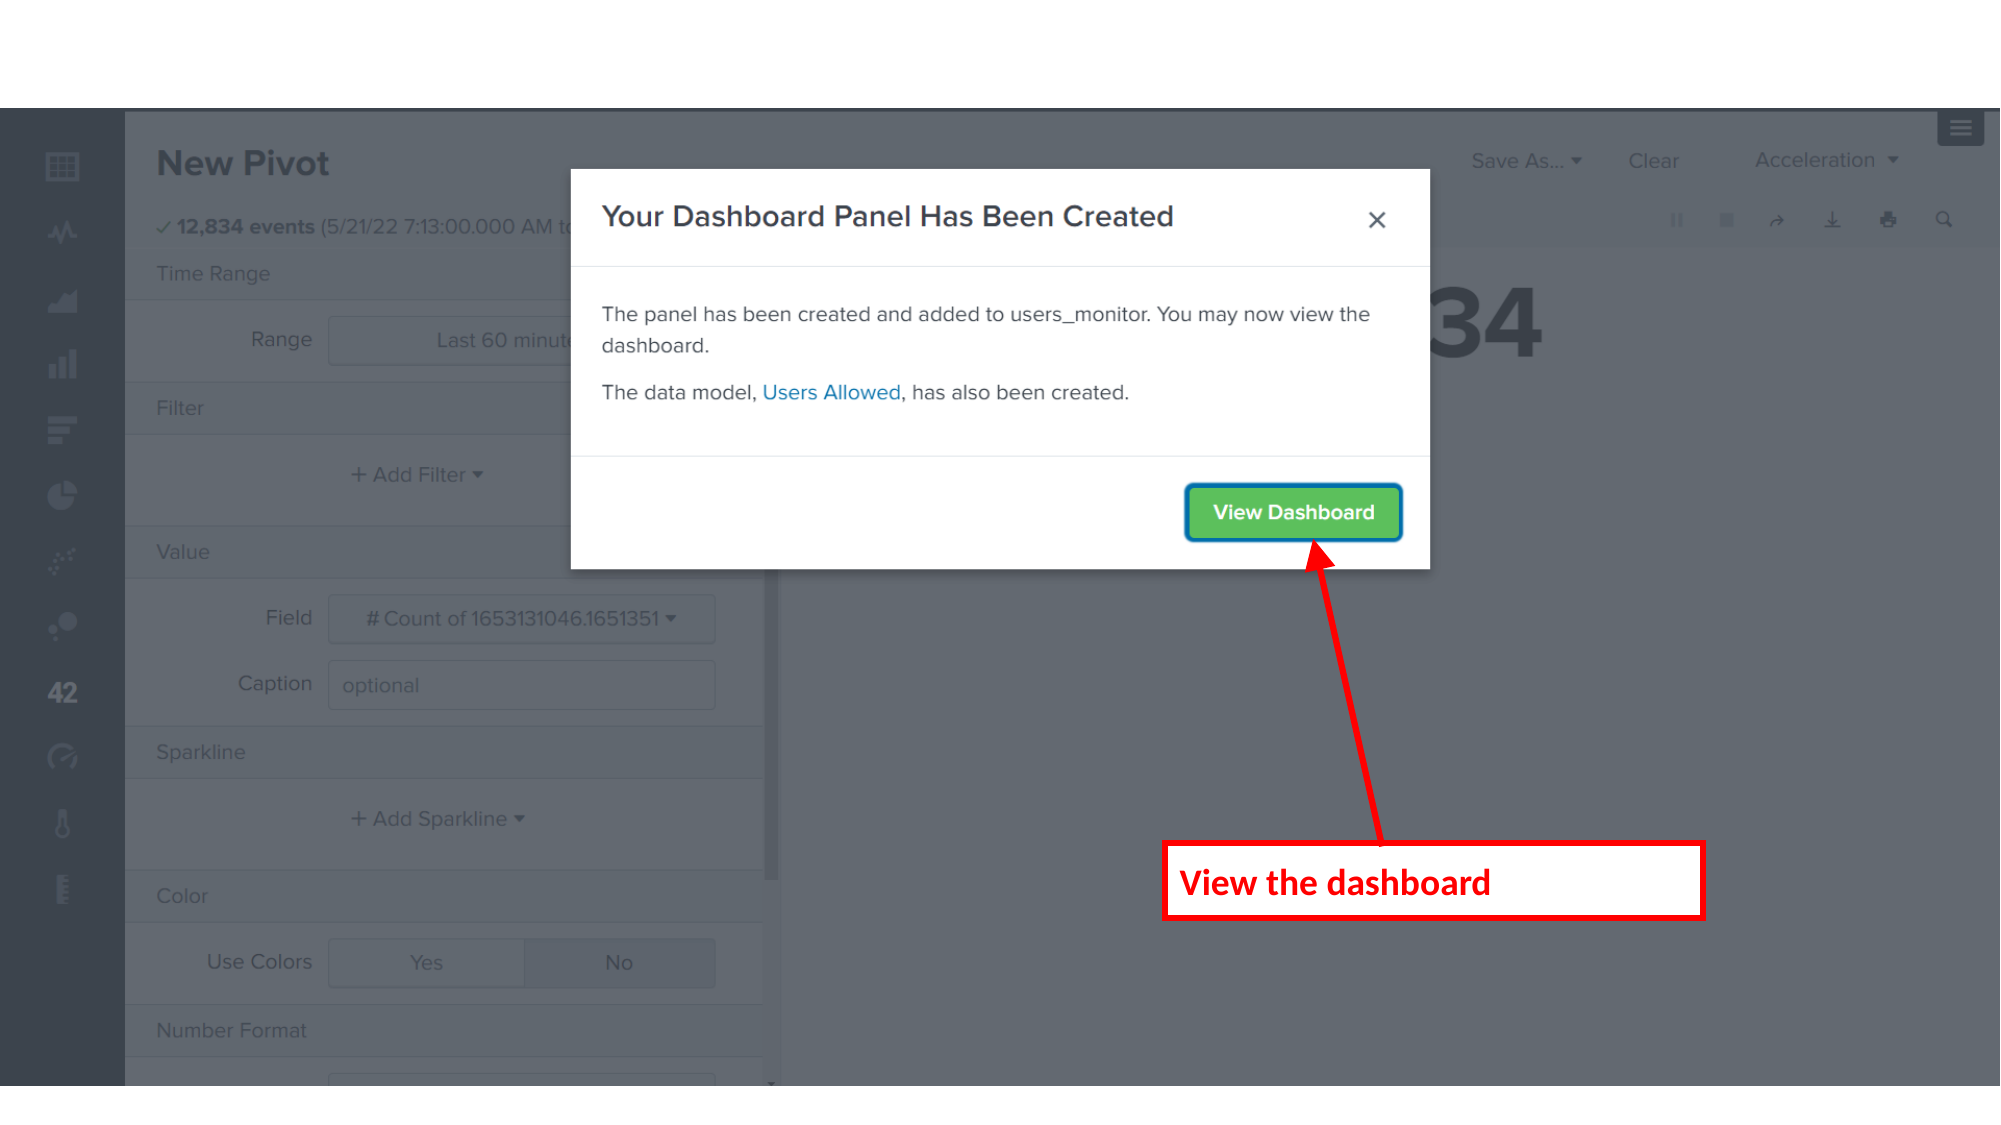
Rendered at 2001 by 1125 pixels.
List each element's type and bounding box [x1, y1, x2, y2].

text_box [1313, 538, 1383, 847]
picture [0, 108, 2000, 1086]
